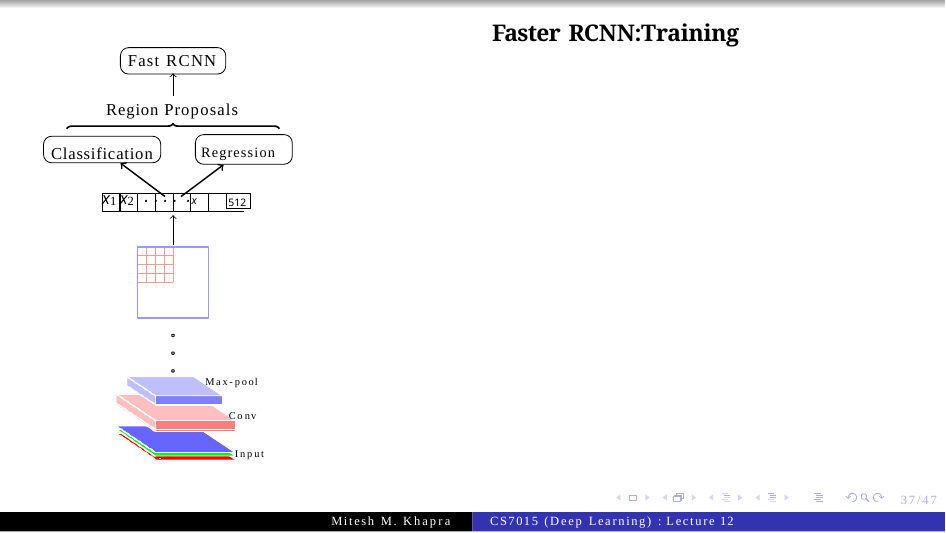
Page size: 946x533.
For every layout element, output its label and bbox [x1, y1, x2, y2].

text_box [898, 493, 941, 508]
text_box [40, 46, 296, 319]
title [490, 16, 756, 108]
text_box [114, 369, 266, 461]
text_box [0, 511, 946, 532]
text_box [0, 0, 945, 8]
